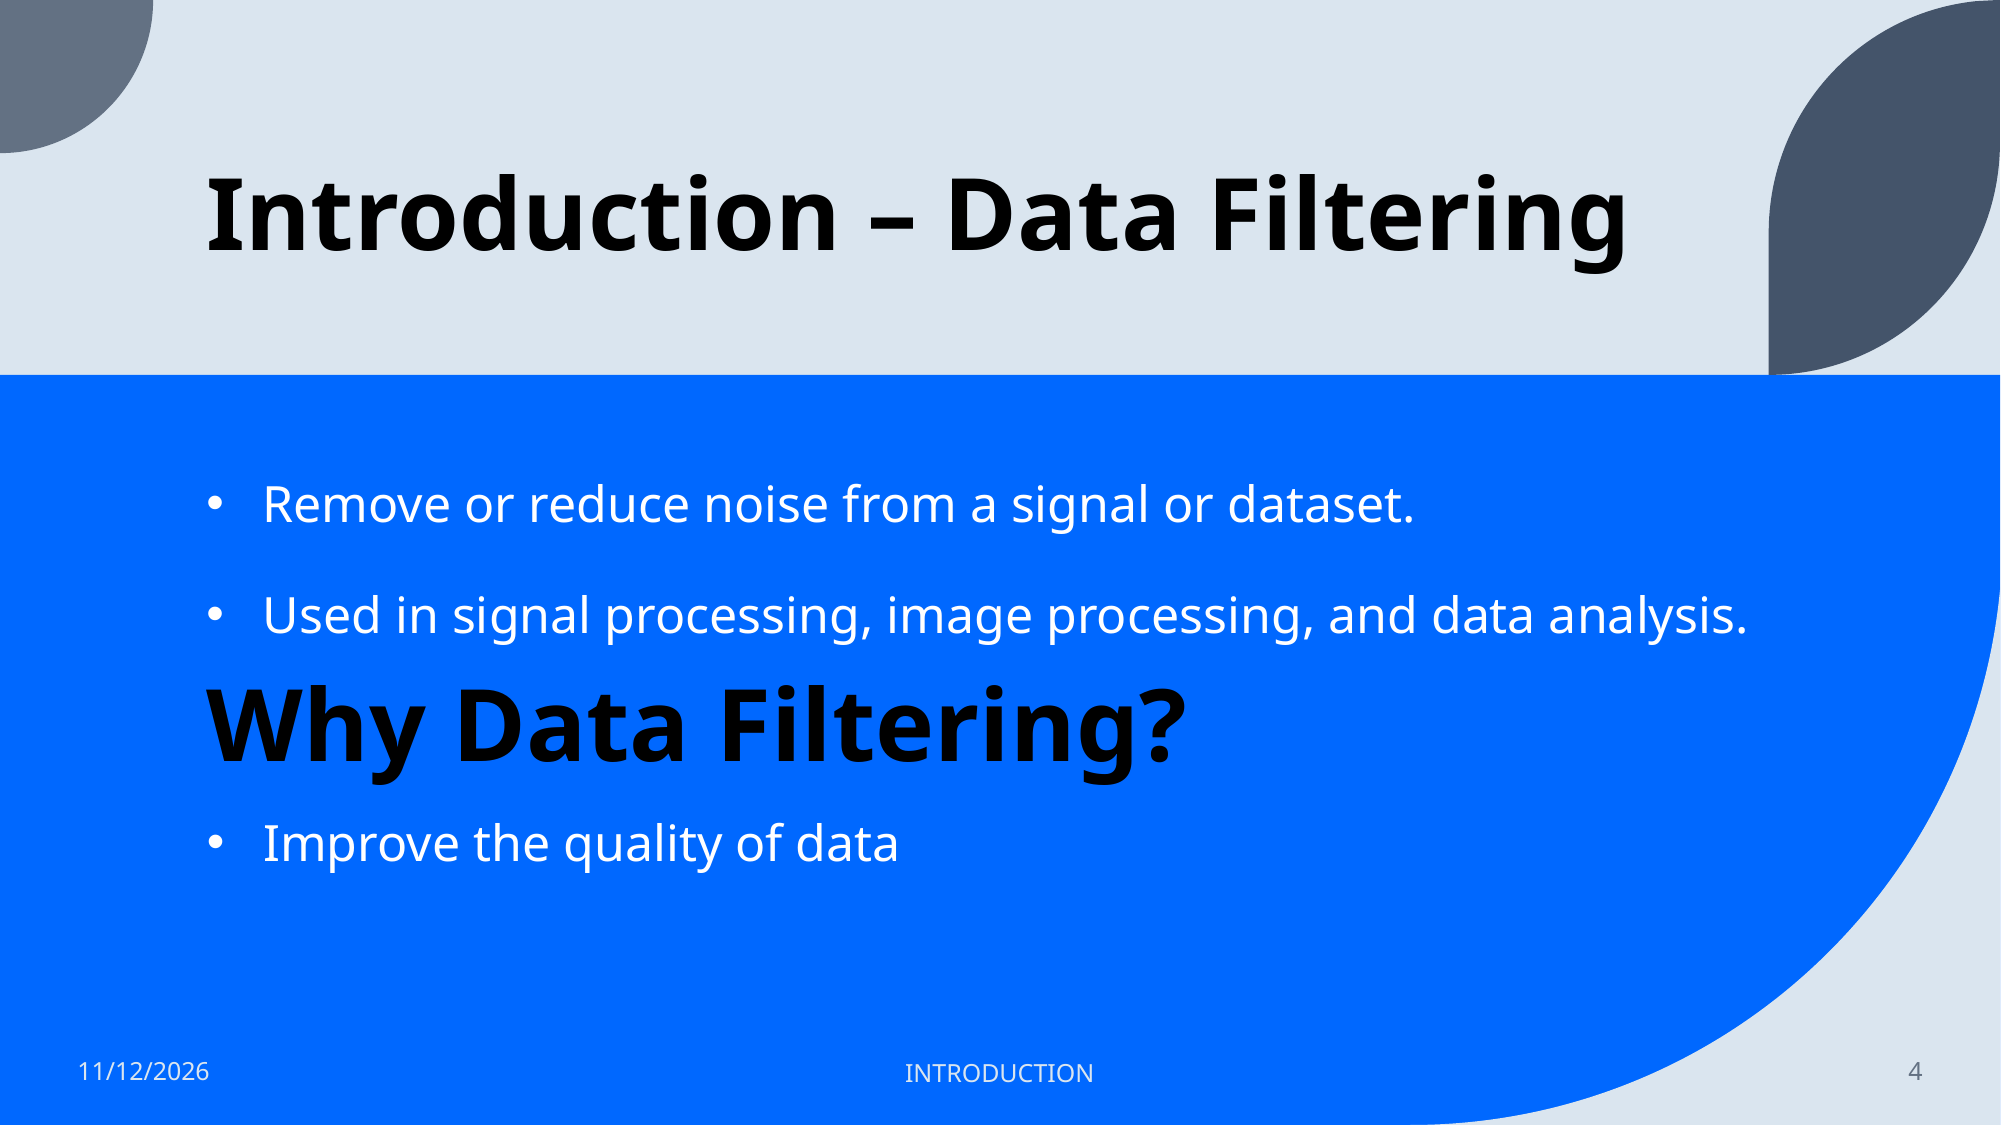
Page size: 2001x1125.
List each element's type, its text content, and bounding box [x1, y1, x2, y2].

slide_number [62, 1042, 513, 1103]
text_box Why Data Filtering? [191, 663, 1797, 773]
slide_number 4 [1674, 1042, 1938, 1103]
title Introduction – Data Filtering [191, 62, 1796, 280]
list Remove or reduce noise from a signal or dataset. Used in signal processing, image processing, and data analysis. [191, 435, 1796, 663]
footer INTRODUCTION [662, 1042, 1338, 1103]
text_box Improve the quality of data [191, 773, 1797, 1002]
